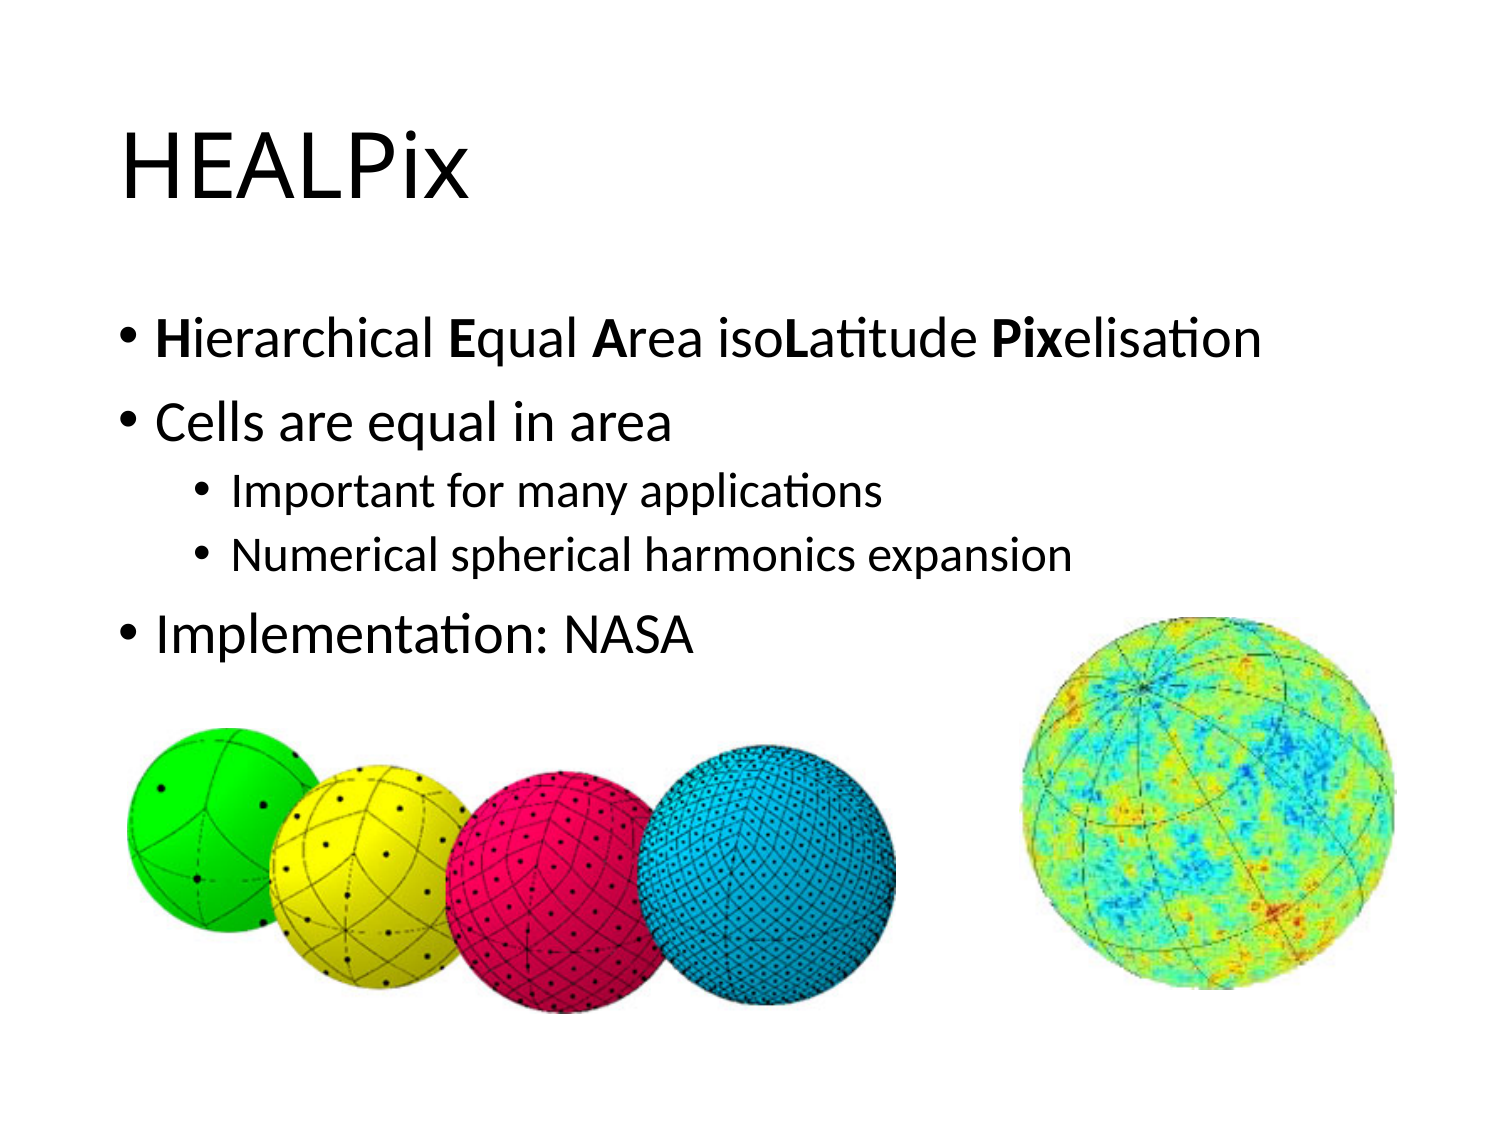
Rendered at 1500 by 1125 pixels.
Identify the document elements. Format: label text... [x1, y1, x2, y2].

picture [724, 794, 729, 802]
picture [730, 773, 737, 783]
list Hierarchical Equal Area isoLatitude Pixelisation Cells are equal in area Important for many applications Numerical spherical harmonics expansion Implementation: NASA [103, 299, 1397, 1014]
picture [649, 846, 658, 858]
picture [127, 728, 896, 1014]
picture [1019, 617, 1397, 990]
picture [707, 808, 719, 813]
title HEALPix [103, 59, 1397, 278]
picture [756, 749, 769, 756]
